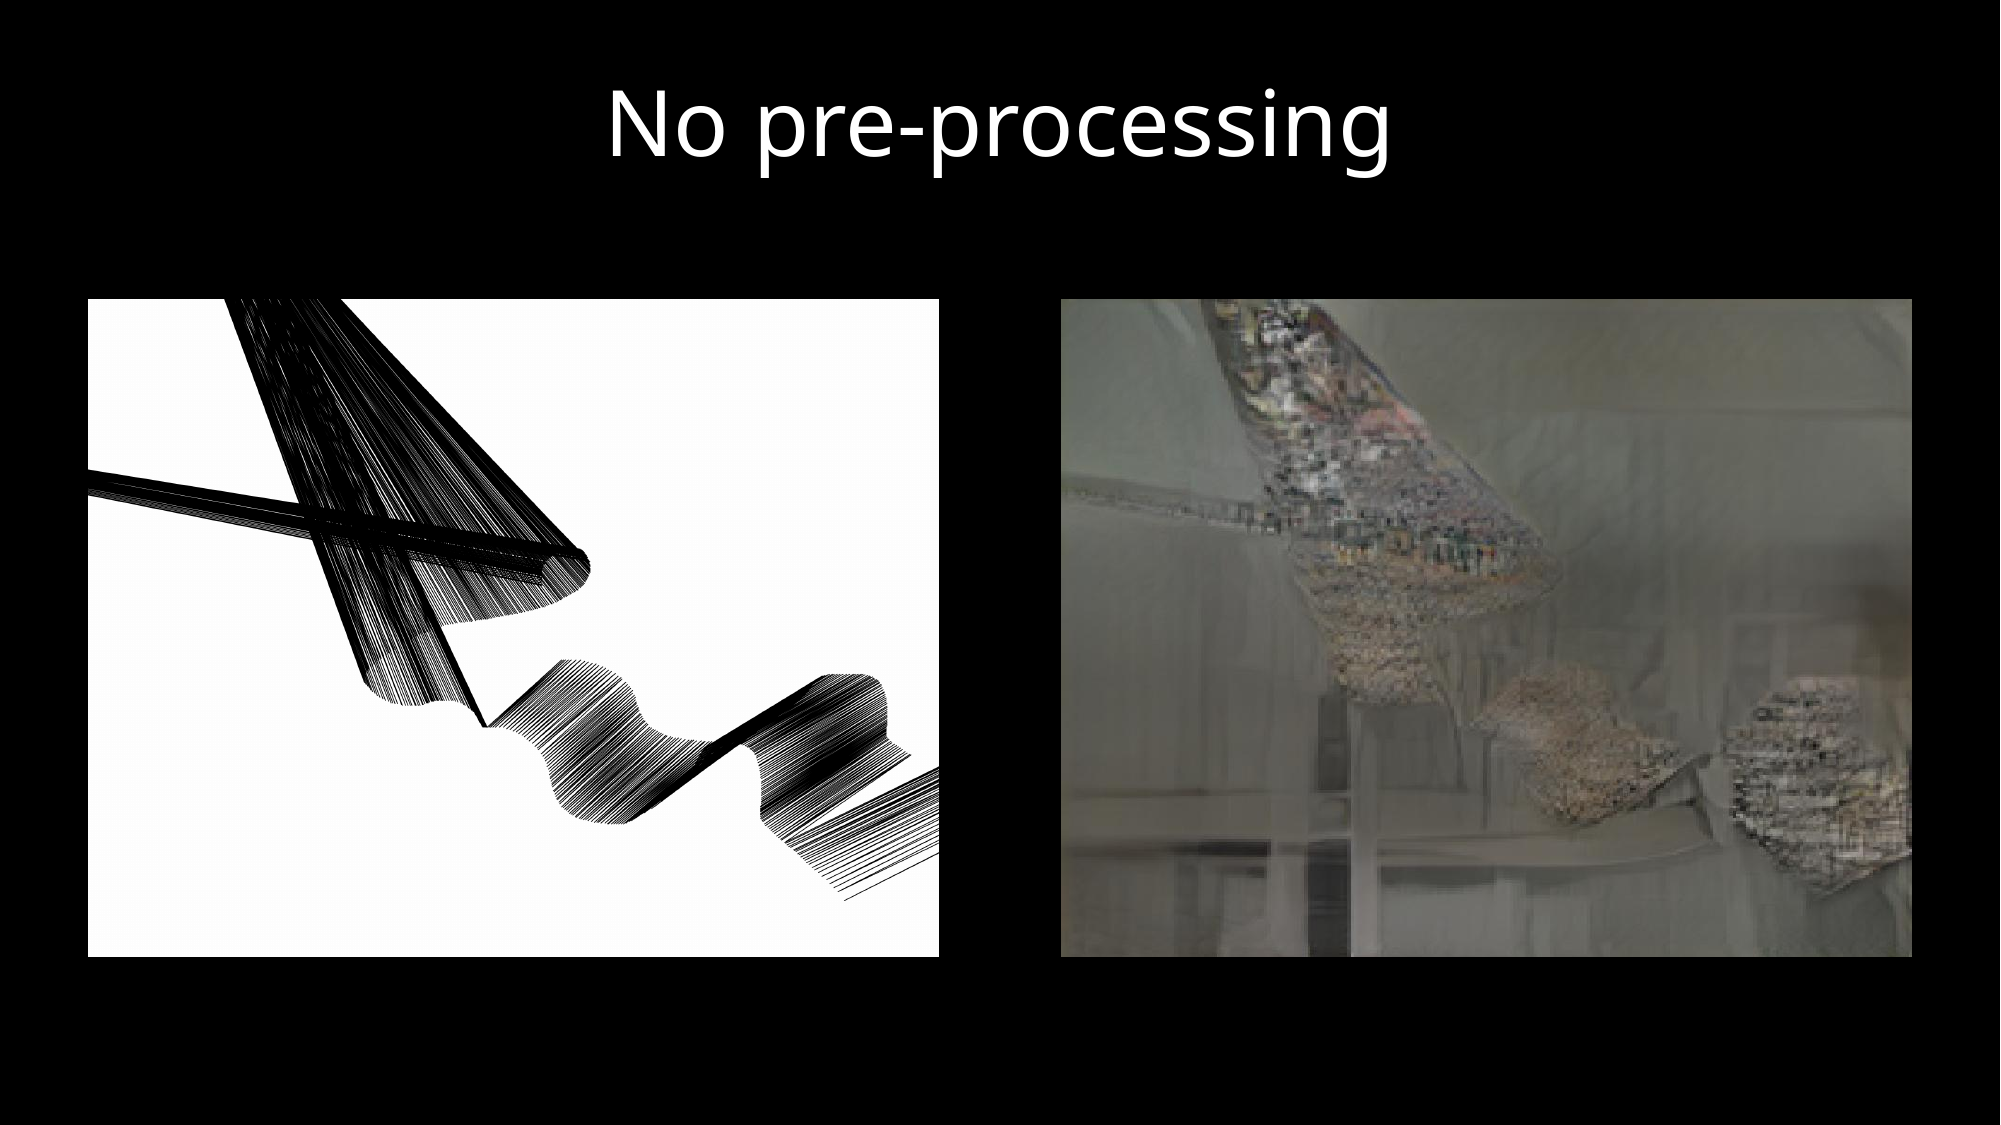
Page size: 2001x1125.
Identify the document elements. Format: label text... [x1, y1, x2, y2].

title No pre-processing [137, 18, 1863, 236]
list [1061, 299, 1912, 957]
picture [88, 299, 939, 957]
